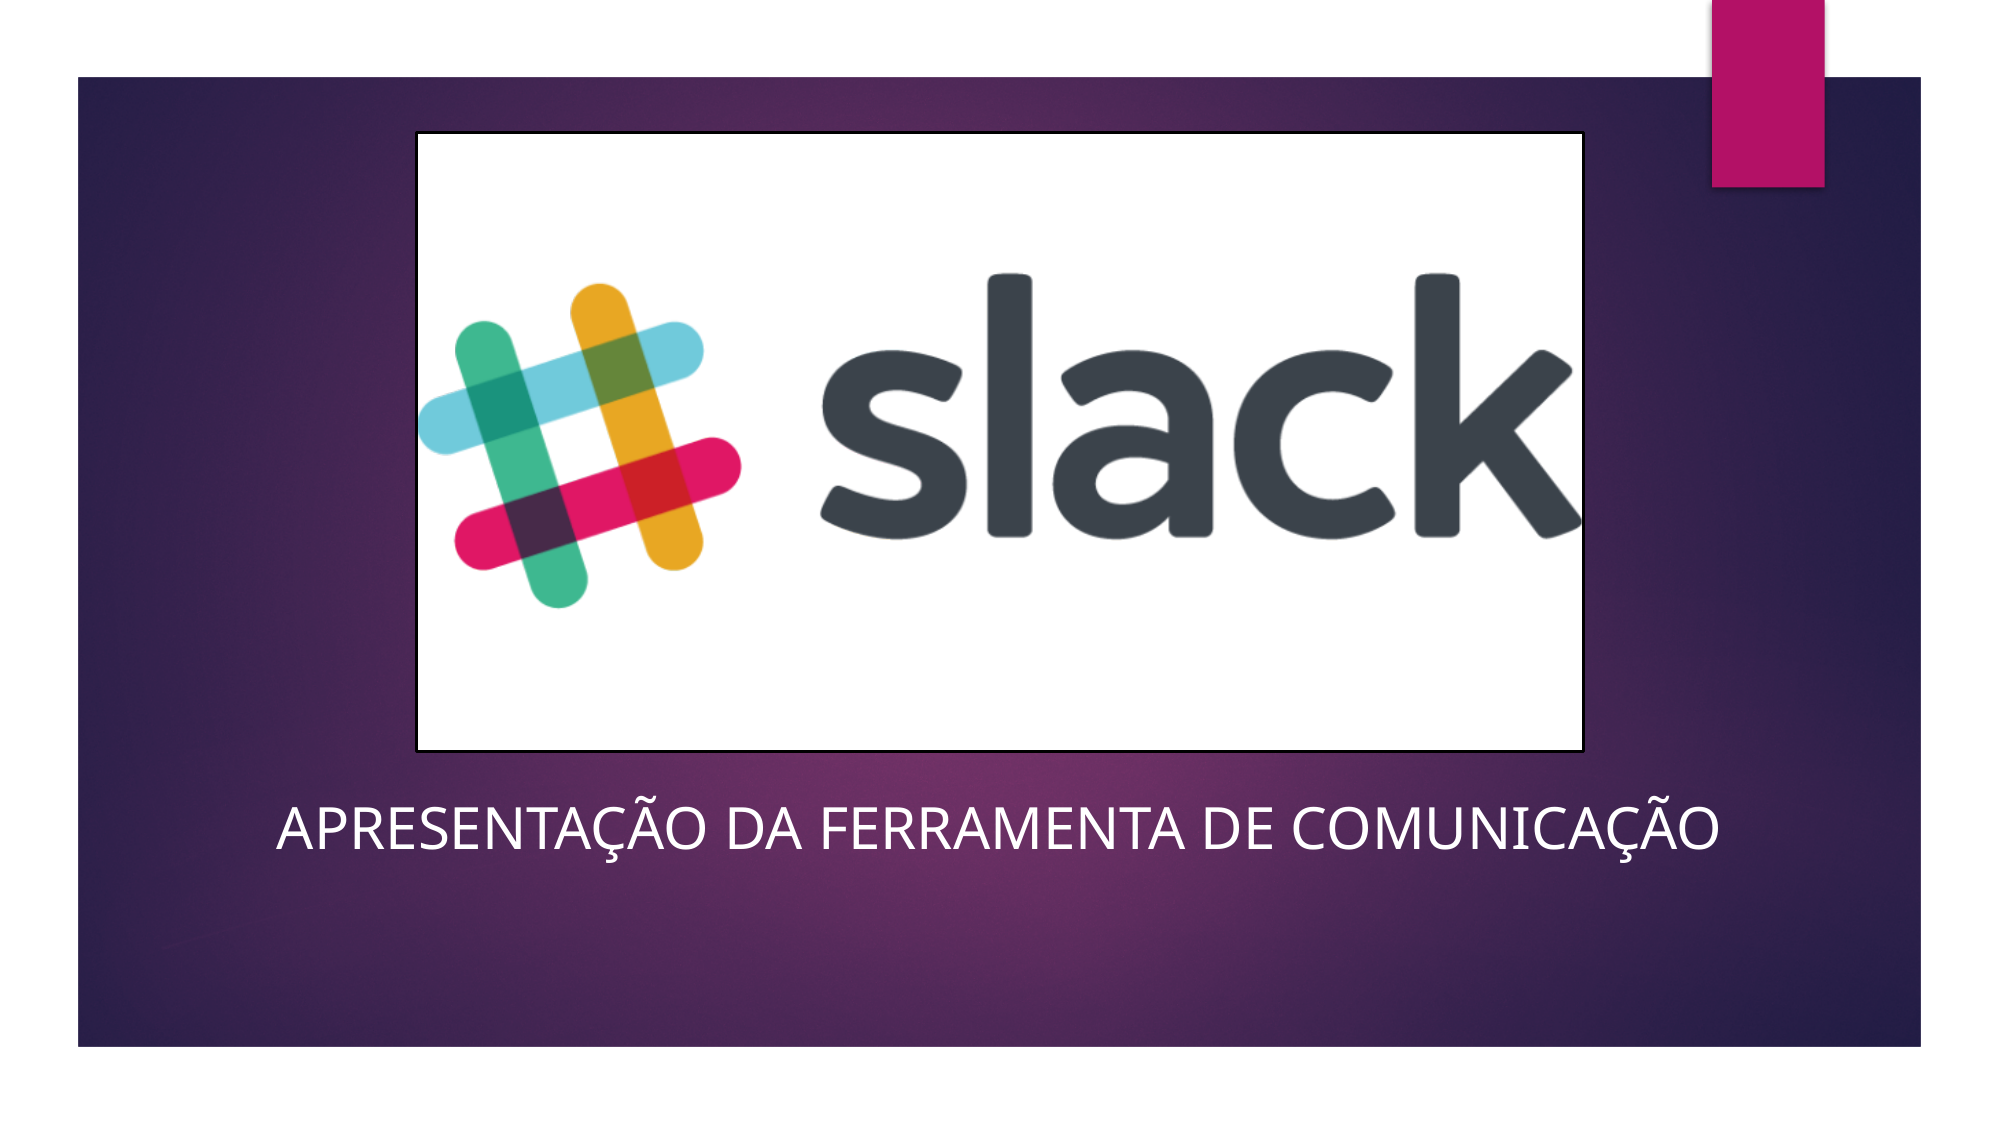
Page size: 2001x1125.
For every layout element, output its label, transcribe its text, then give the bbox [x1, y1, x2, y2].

picture [417, 133, 1583, 751]
subtitle Apresentação da ferramenta de comunicação [0, 783, 2000, 925]
